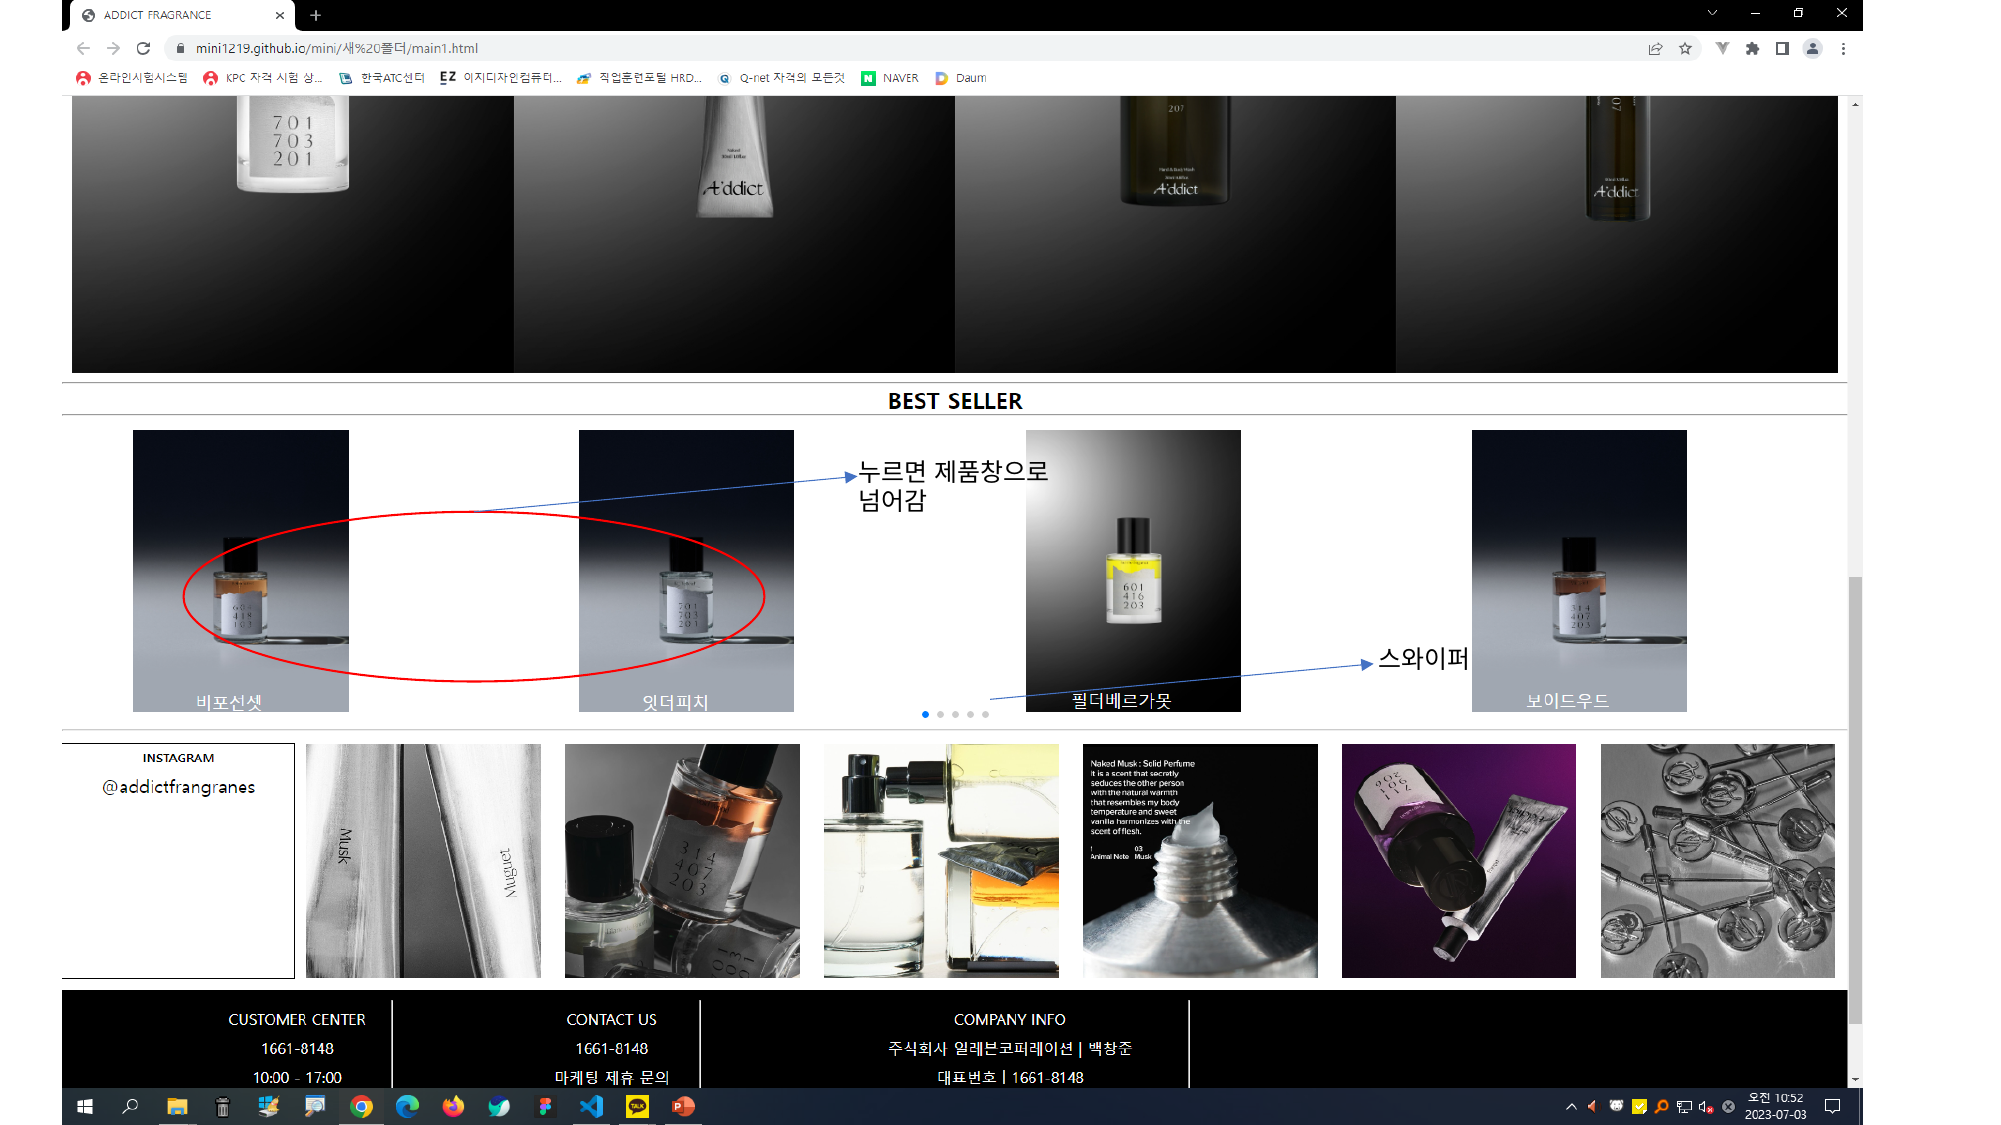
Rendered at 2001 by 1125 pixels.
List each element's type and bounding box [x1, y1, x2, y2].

text_box [990, 663, 1374, 700]
text_box [474, 476, 858, 512]
picture [62, 0, 1863, 1125]
